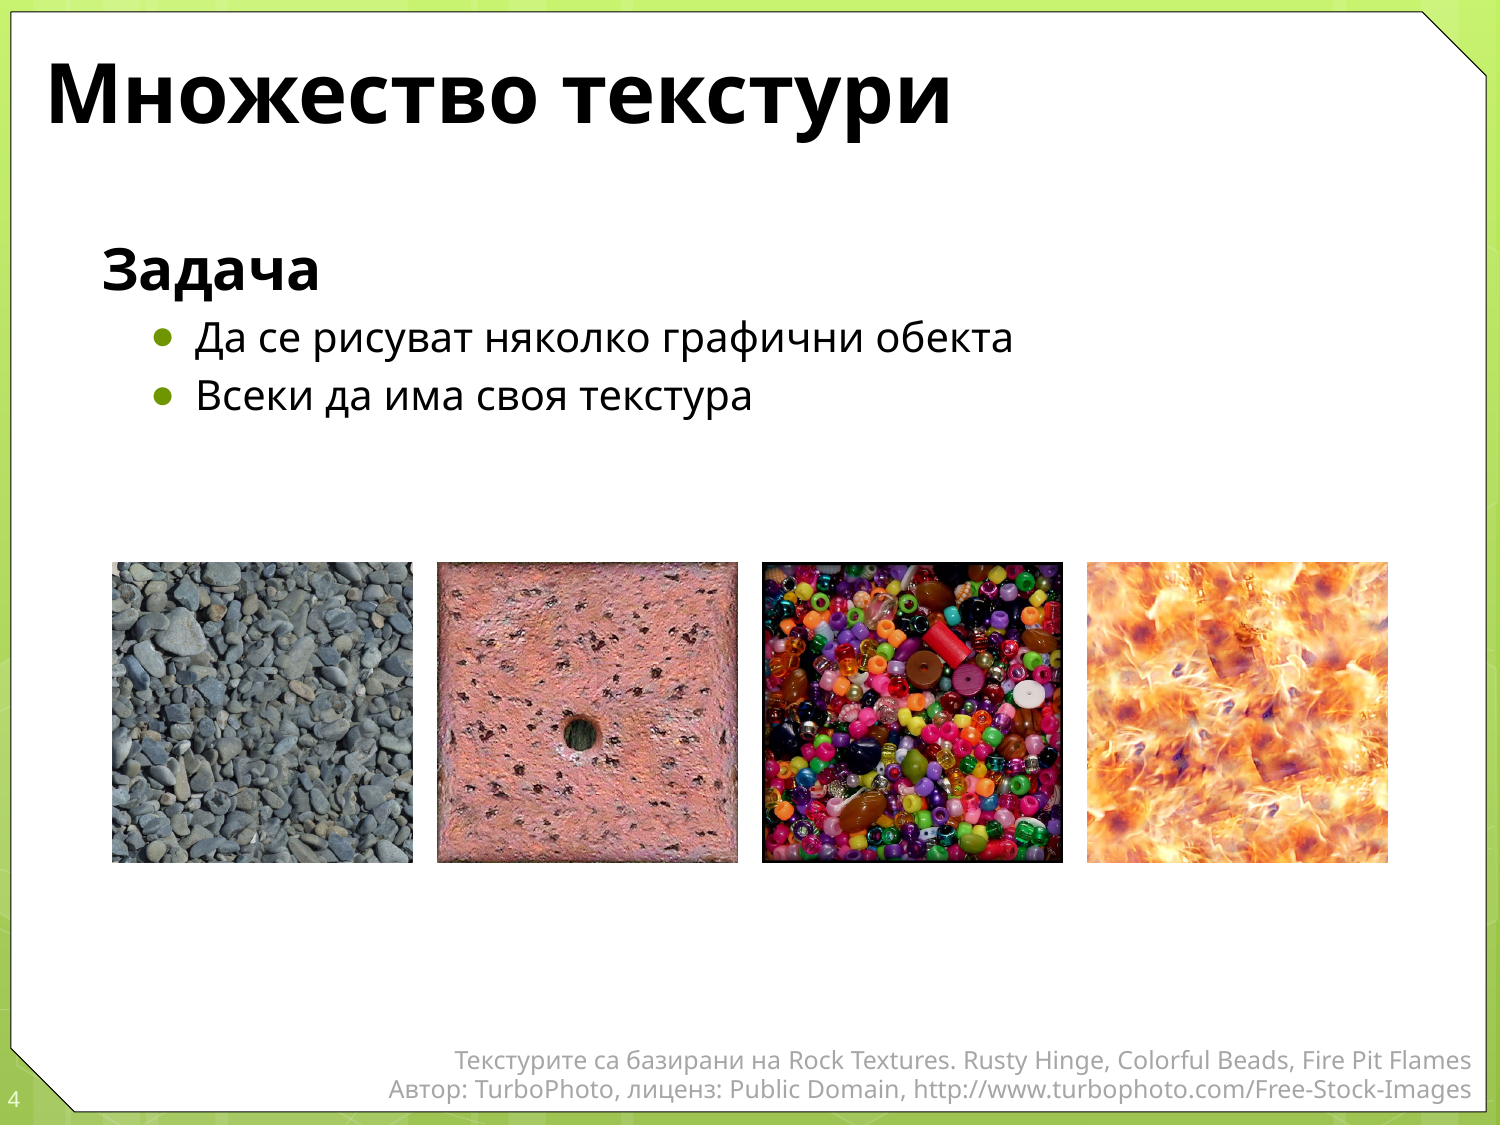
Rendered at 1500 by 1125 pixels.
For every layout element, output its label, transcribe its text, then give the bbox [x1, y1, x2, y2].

picture [762, 562, 1063, 863]
picture [1087, 562, 1388, 863]
picture [437, 562, 738, 863]
title Множество текстури [29, 37, 1450, 144]
text_box Текстурите са базирани на Rock Textures. Rusty Hinge, Colorful Beads, Fire Pit Flames Автор: TurboPhoto, лиценз: Public Domain, http://www.turbophoto.com/Free-Stock-Images [237, 1036, 1488, 1112]
list Задача Да се рисуват няколко графични обекта Всеки да има своя текстура [75, 224, 1488, 1113]
picture [112, 562, 413, 863]
